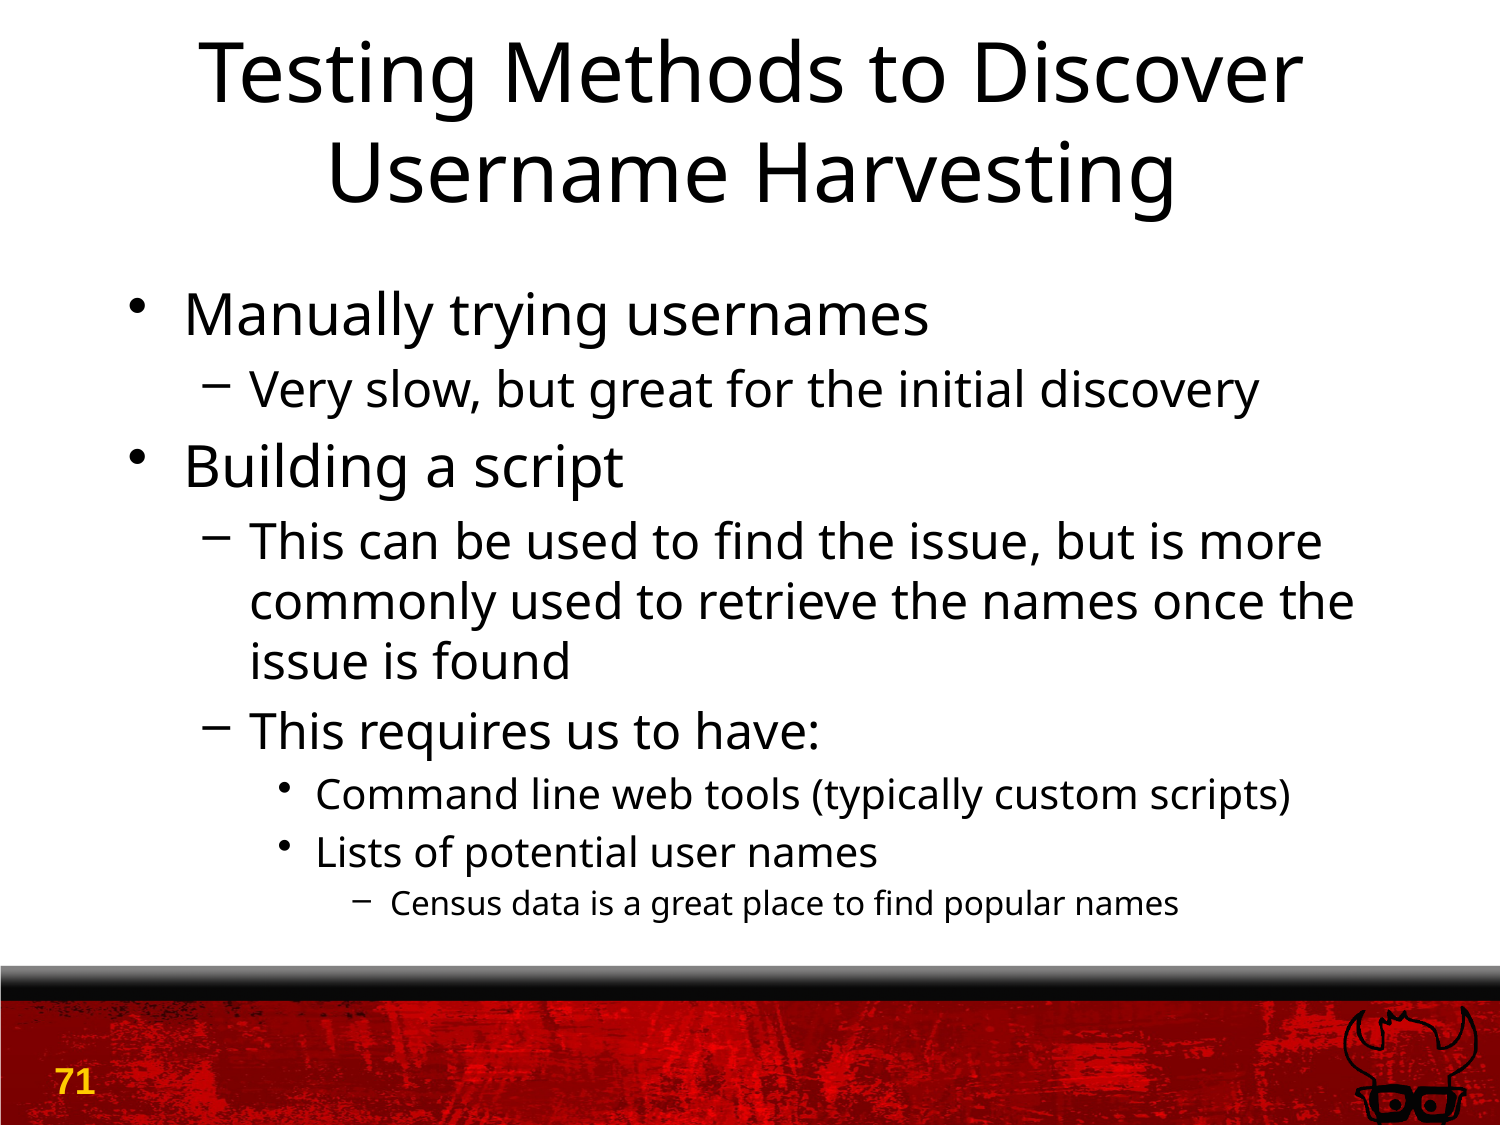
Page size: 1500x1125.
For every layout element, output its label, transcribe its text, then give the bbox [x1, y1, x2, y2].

picture [0, 282, 1500, 1125]
list Manually trying usernames Very slow, but great for the initial discovery Building a script This can be used to find the issue, but is more commonly used to retrieve the names once the issue is found This requires us to have: Command line web tools (typically custom scripts) Lists of potential user names Census data is a great place to find popular names [112, 269, 1388, 946]
title Testing Methods to Discover Username Harvesting [35, 22, 1469, 216]
